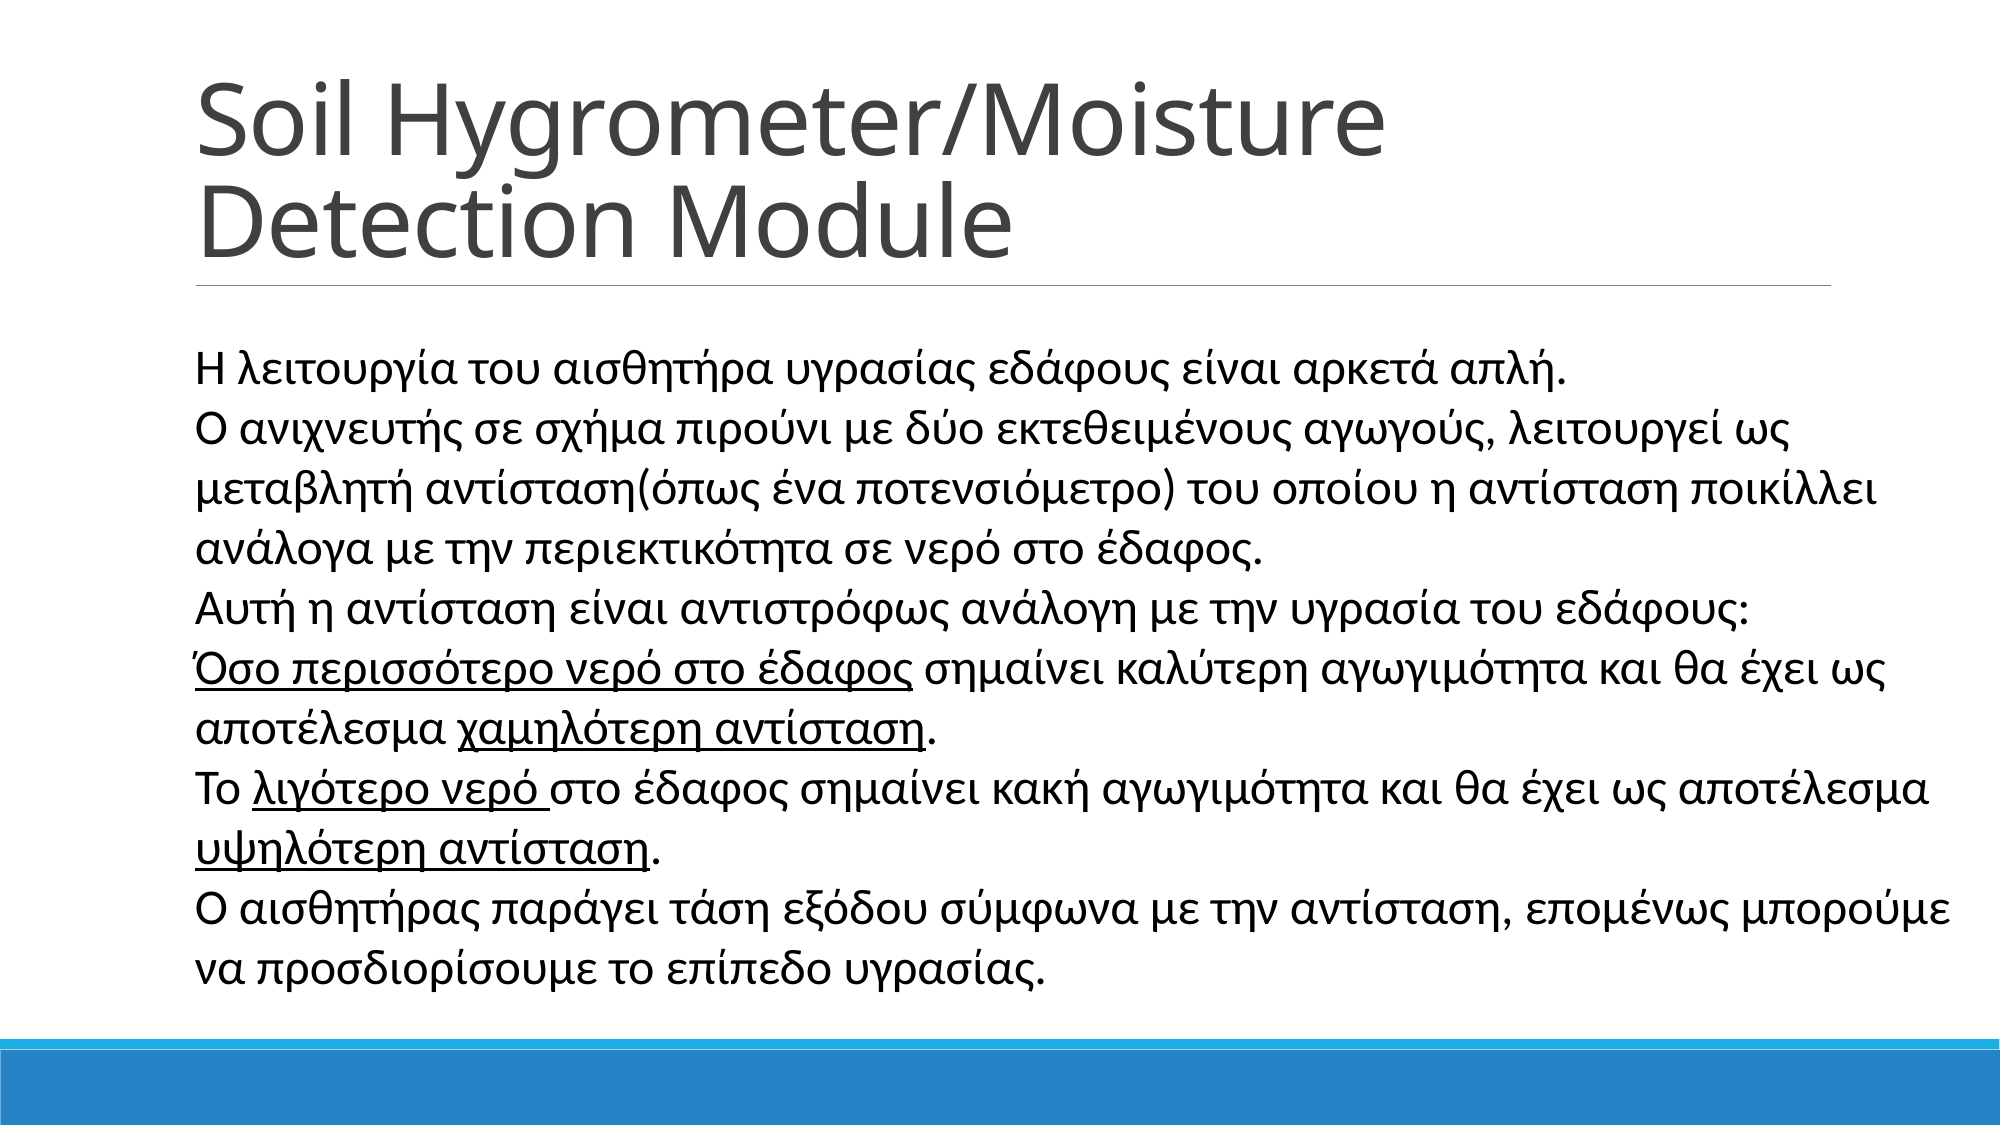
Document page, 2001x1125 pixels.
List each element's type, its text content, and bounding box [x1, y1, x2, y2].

text_box Η λειτουργία του αισθητήρα υγρασίας εδάφους είναι αρκετά απλή. Ο ανιχνευτής σε σχήμα πιρούνι με δύο εκτεθειμένους αγωγούς, λειτουργεί ως μεταβλητή αντίσταση(όπως ένα ποτενσιόμετρο) του οποίου η αντίσταση ποικίλλει ανάλογα με την περιεκτικότητα σε νερό στο έδαφος. Αυτή η αντίσταση είναι αντιστρόφως ανάλογη με την υγρασία του εδάφους: Όσο περισσότερο νερό στο έδαφος σημαίνει καλύτερη αγωγιμότητα και θα έχει ως αποτέλεσμα χαμηλότερη αντίσταση. Το λιγότερο νερό στο έδαφος σημαίνει κακή αγωγιμότητα και θα έχει ως αποτέλεσμα υψηλότερη αντίσταση. Ο αισθητήρας παράγει τάση εξόδου σύμφωνα με την αντίσταση, επομένως μπορούμε να προσδιορίσουμε το επίπεδο υγρασίας. [179, 326, 1969, 1002]
title Soil Hygrometer/Moisture Detection Module [180, 47, 1830, 285]
